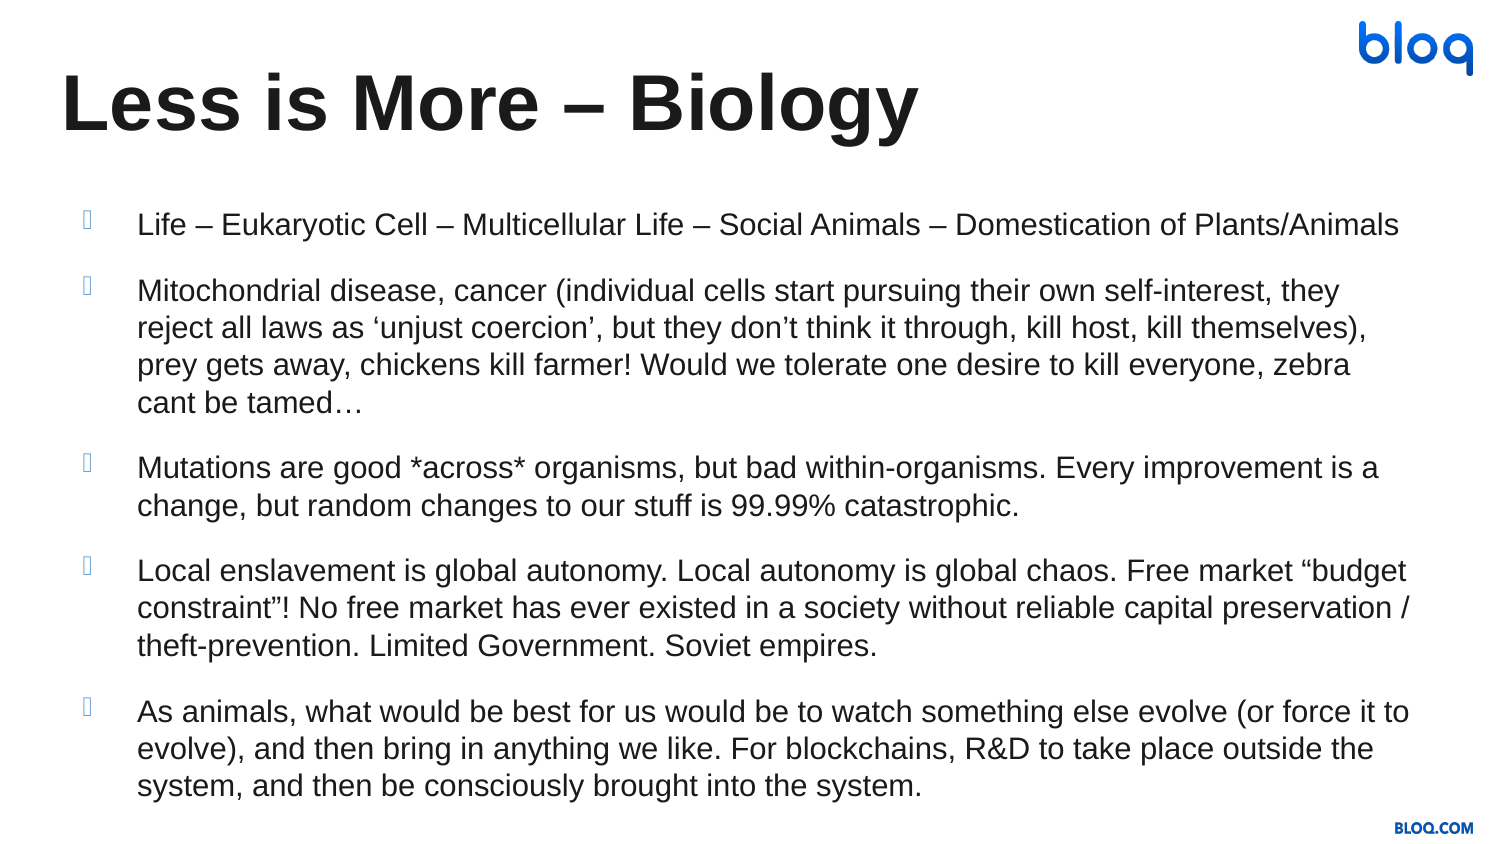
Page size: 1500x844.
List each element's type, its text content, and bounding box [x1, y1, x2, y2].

picture [1359, 21, 1473, 77]
list Life – Eukaryotic Cell – Multicellular Life – Social Animals – Domestication of Plants/Animals Mitochondrial disease, cancer (individual cells start pursuing their own self-interest, they reject all laws as ‘unjust coercion’, but they don’t think it through, kill host, kill themselves), prey gets away, chickens kill farmer! Would we tolerate one desire to kill everyone, zebra cant be tamed… Mutations are good *across* organisms, but bad within-organisms. Every improvement is a change, but random changes to our stuff is 99.99% catastrophic. Local enslavement is global autonomy. Local autonomy is global chaos. Free market “budget constraint”! No free market has ever existed in a society without reliable capital preservation / theft-prevention. Limited Government. Soviet empires. As animals, what would be best for us would be to watch something else evolve (or force it to evolve), and then bring in anything we like. For blockchains, R&D to take place outside the system, and then be consciously brought into the system. [74, 196, 1426, 844]
title Less is More – Biology [53, 0, 1405, 155]
picture [1395, 822, 1473, 834]
